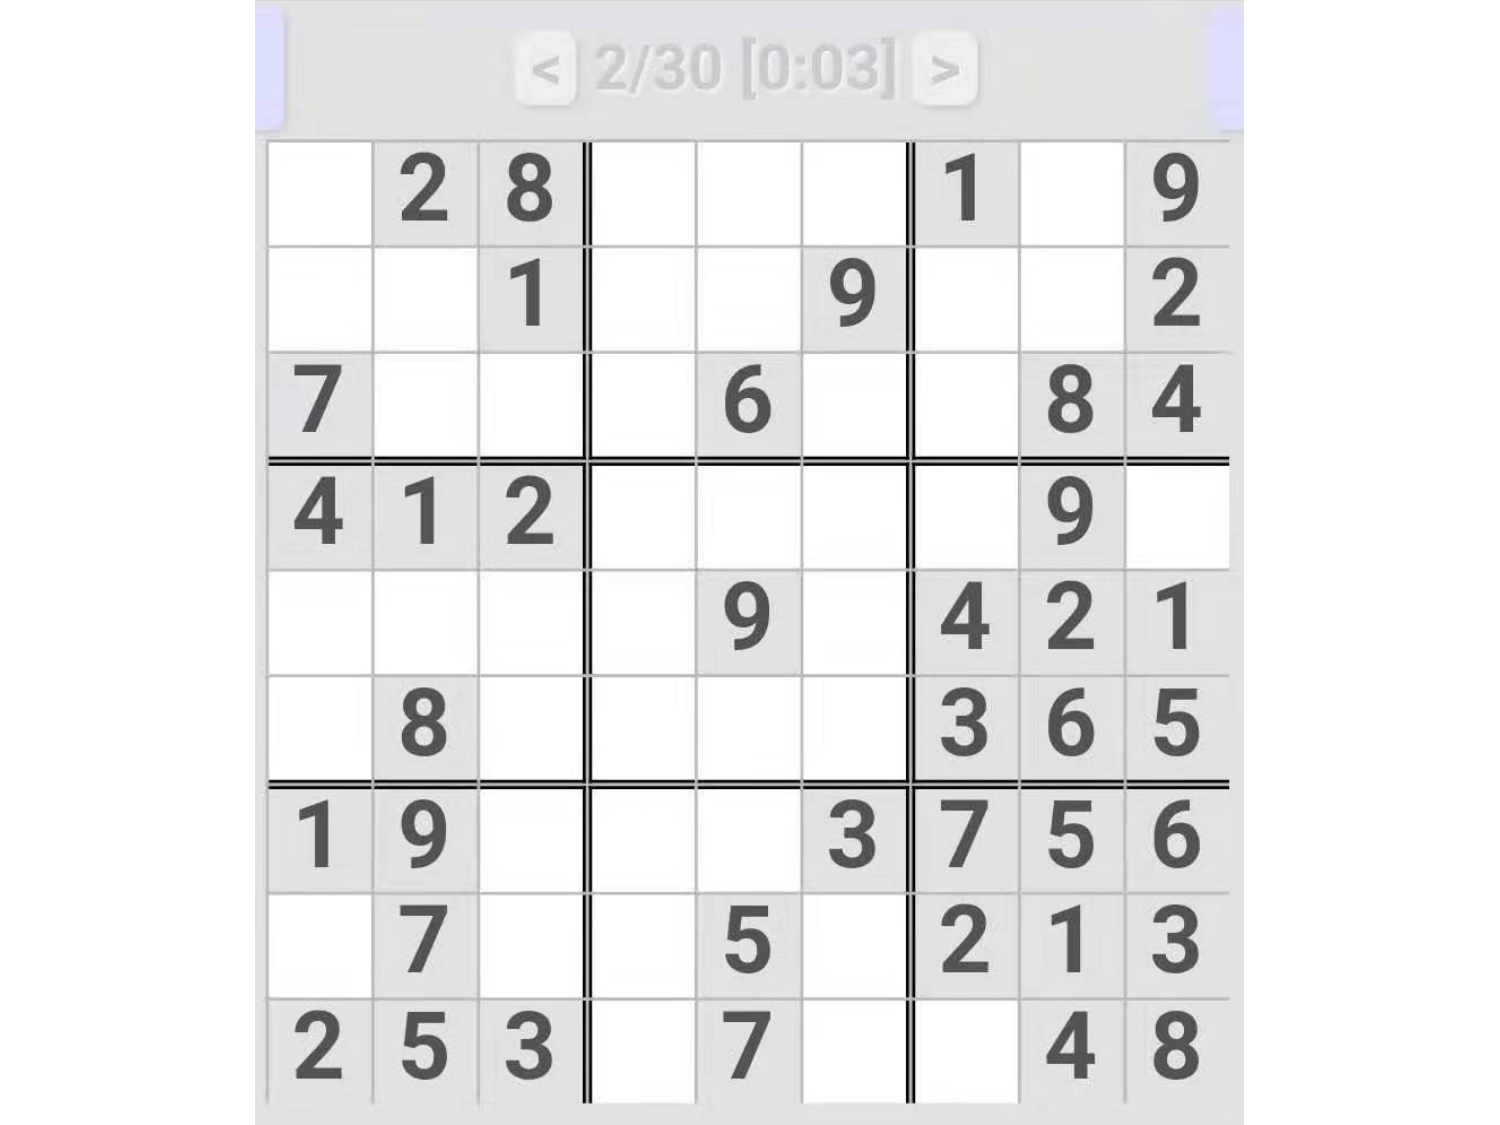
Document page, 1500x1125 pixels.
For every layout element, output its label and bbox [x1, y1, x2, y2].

picture [255, 0, 1245, 1125]
